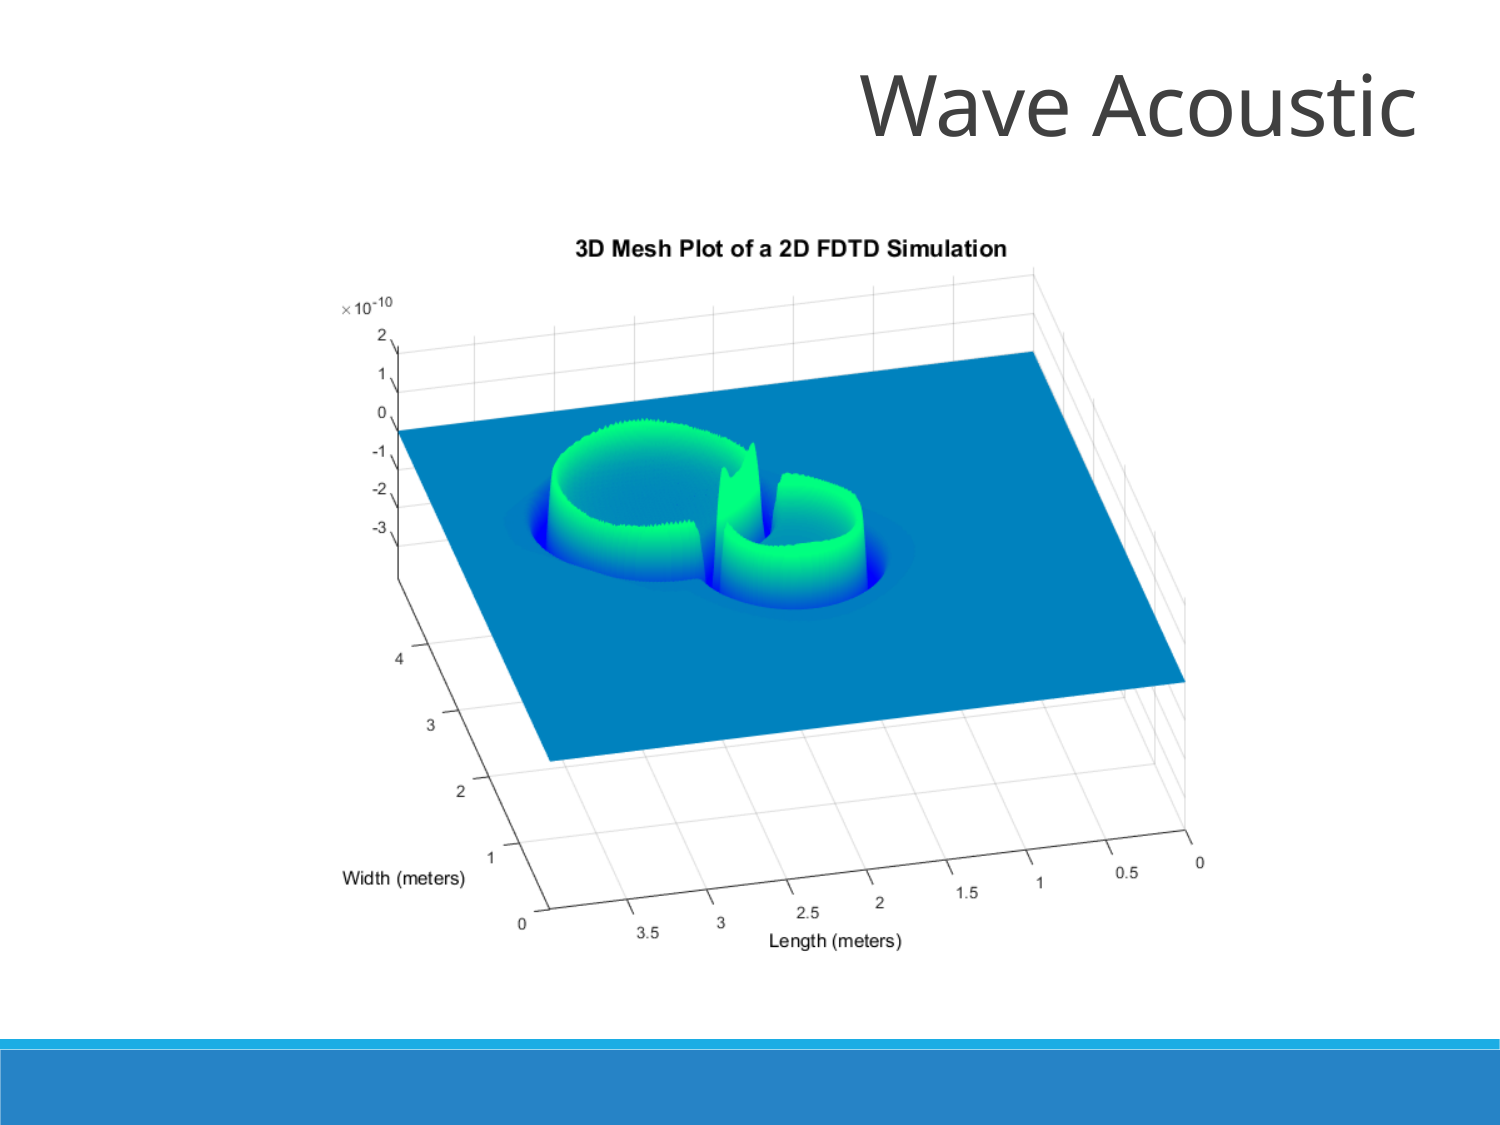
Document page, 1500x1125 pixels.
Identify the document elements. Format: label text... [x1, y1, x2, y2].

text_box Wave Acoustic [844, 40, 1441, 161]
picture [265, 207, 1283, 996]
